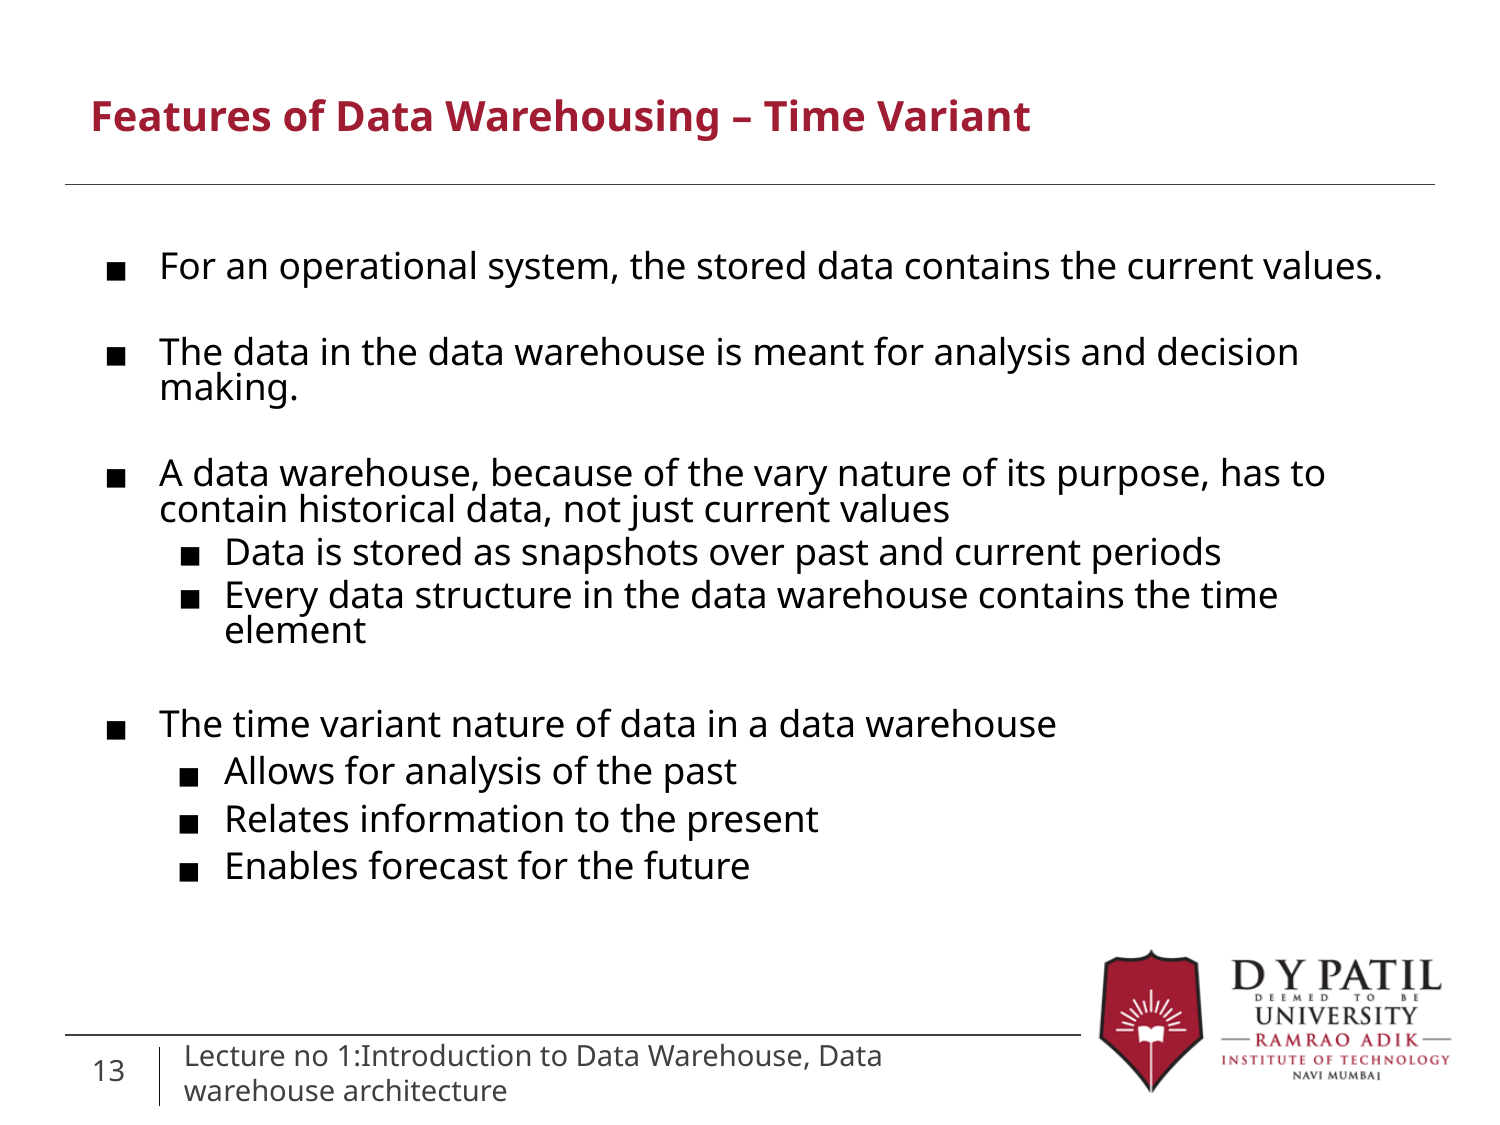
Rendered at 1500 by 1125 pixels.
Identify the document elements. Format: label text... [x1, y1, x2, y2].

picture [1091, 941, 1458, 1098]
text_box Lecture no 1:Introduction to Data Warehouse, Data warehouse architecture [168, 1042, 999, 1103]
list For an operational system, the stored data contains the current values. The data in the data warehouse is meant for analysis and decision making. A data warehouse, because of the vary nature of its purpose, has to contain historical data, not just current values Data is stored as snapshots over past and current periods Every data structure in the data warehouse contains the time element The time variant nature of data in a data warehouse Allows for analysis of the past Relates information to the present Enables forecast for the future [88, 243, 1412, 905]
title Features of Data Warehousing – Time Variant [75, 45, 1425, 185]
text_box 13 [76, 1042, 155, 1103]
